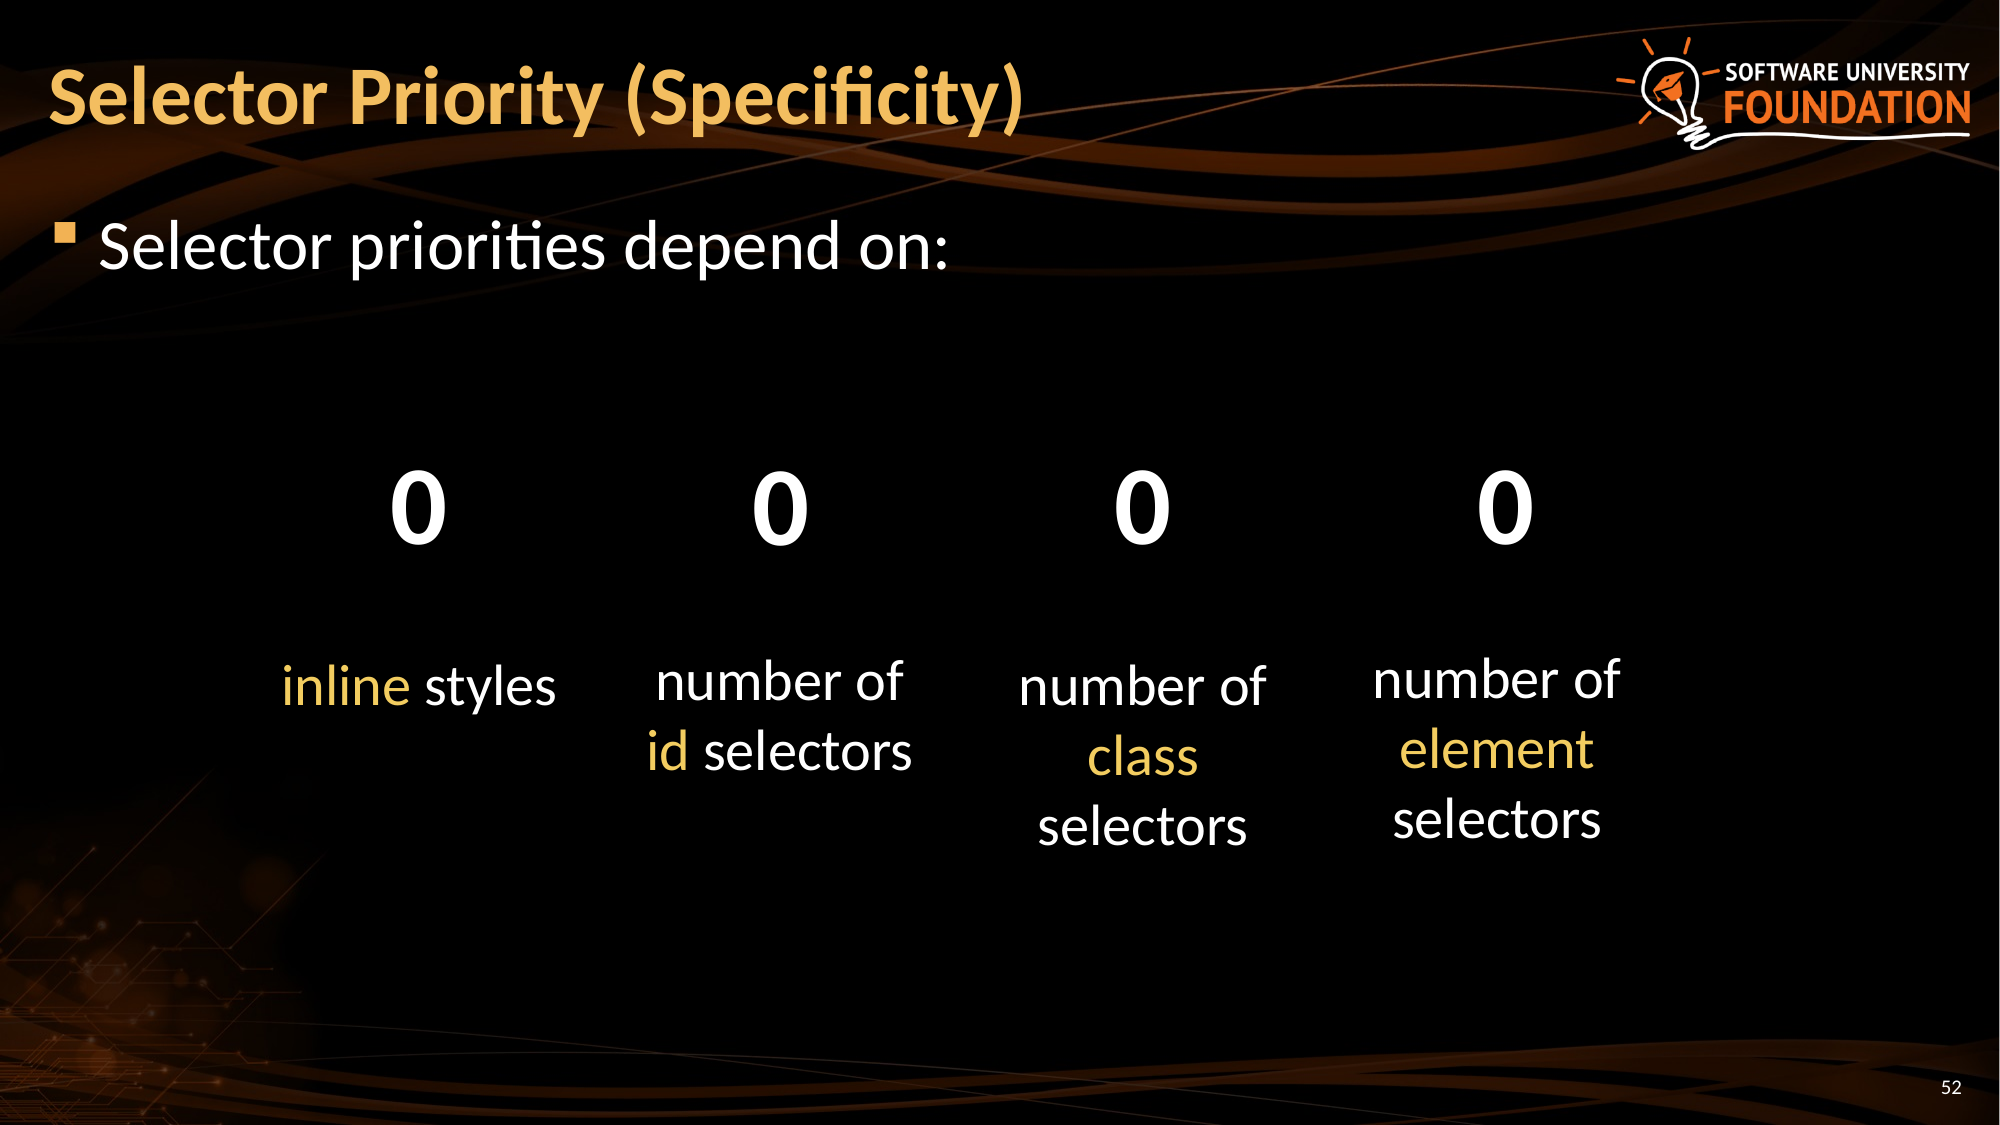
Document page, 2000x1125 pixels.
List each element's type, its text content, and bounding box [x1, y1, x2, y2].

picture [0, 0, 2000, 1125]
text_box inline styles [266, 639, 573, 725]
text_box 0 [737, 425, 825, 576]
text_box number of id selectors [631, 634, 929, 790]
list Selector priorities depend on: [31, 188, 1968, 1103]
text_box 0 [1099, 424, 1187, 575]
text_box 0 [1462, 424, 1550, 575]
title Selector Priority (Specificity) [30, 6, 1602, 189]
text_box 0 [375, 424, 462, 575]
text_box number of element selectors [1357, 633, 1637, 858]
text_box number of class selectors [1003, 639, 1283, 865]
